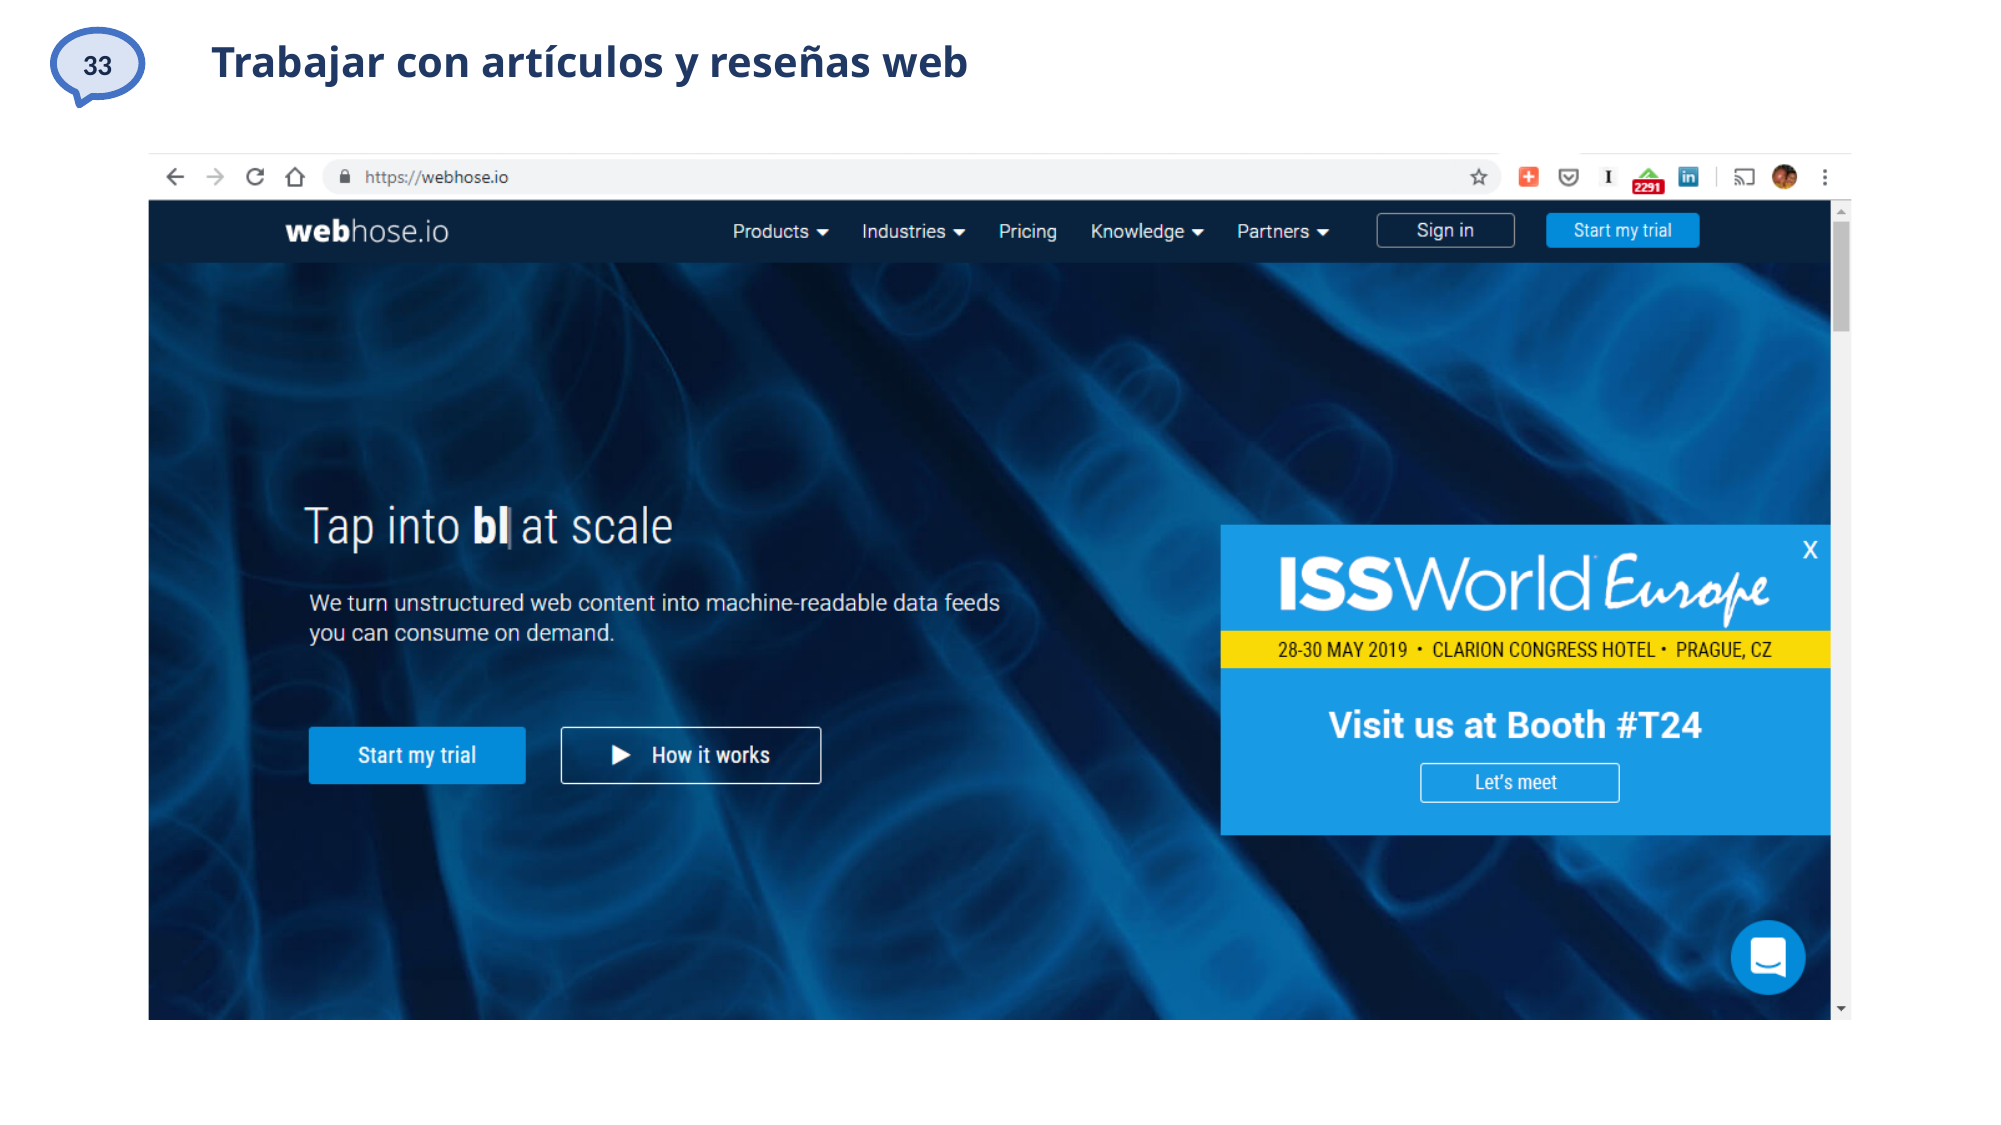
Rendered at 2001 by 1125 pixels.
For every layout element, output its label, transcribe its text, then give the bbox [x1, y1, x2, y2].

title Trabajar con artículos y reseñas web [196, 33, 1813, 96]
slide_number 33 [35, 25, 160, 102]
picture [148, 153, 1852, 1021]
